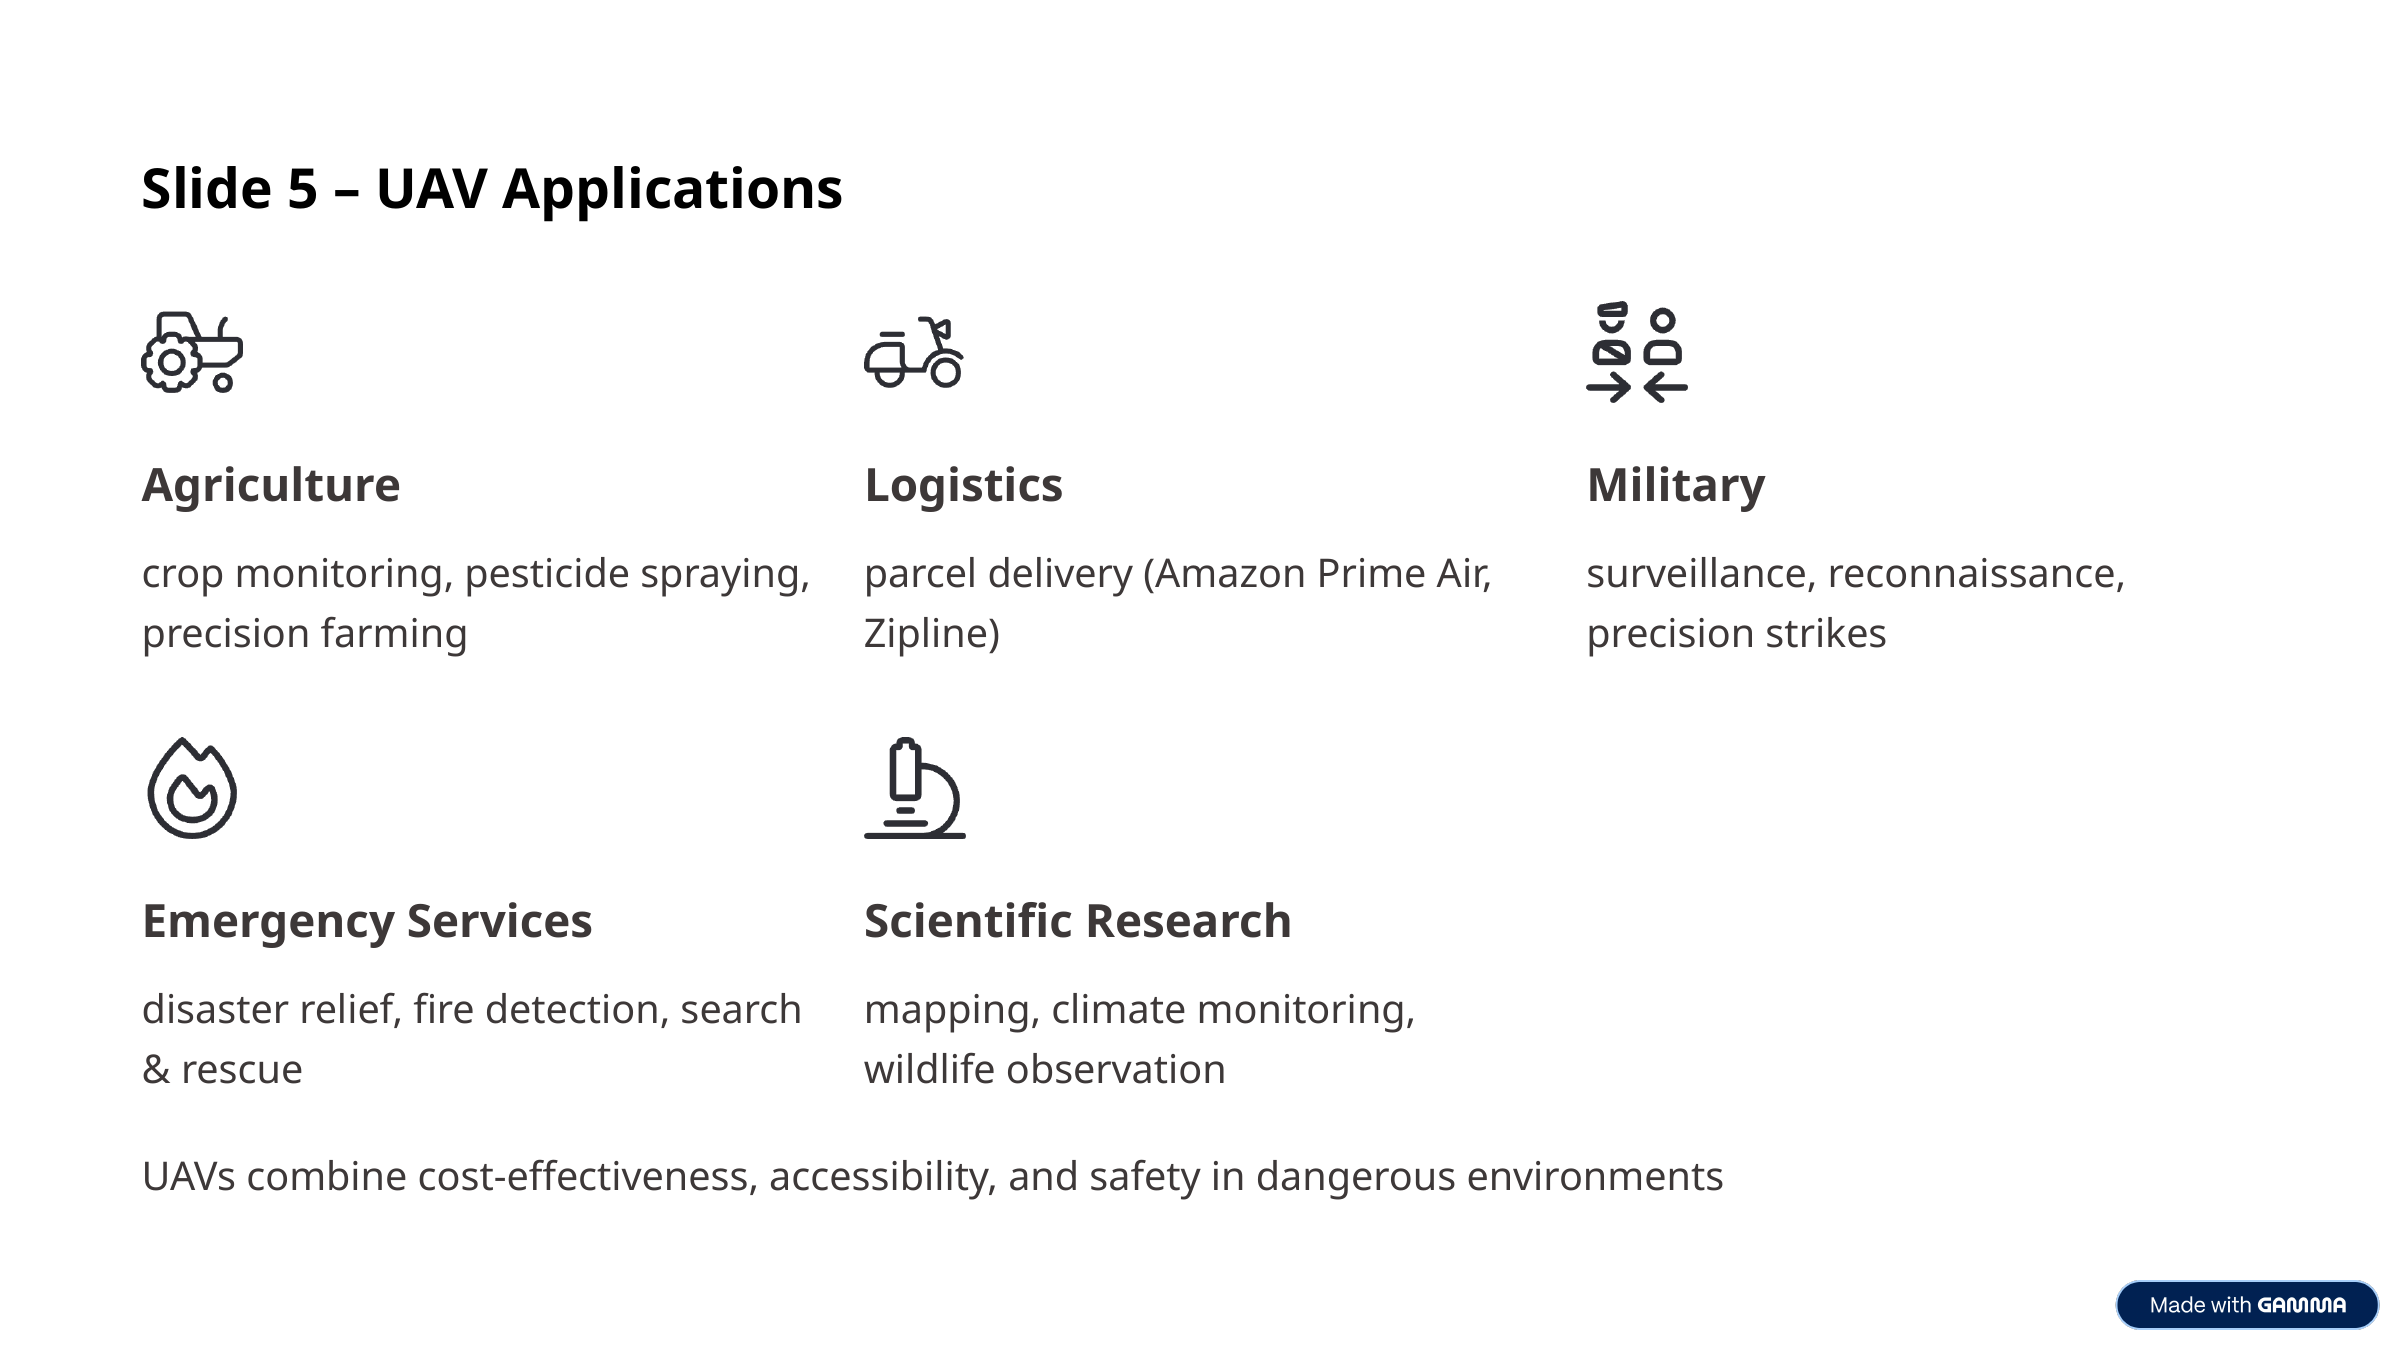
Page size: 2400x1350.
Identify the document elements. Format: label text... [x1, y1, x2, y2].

text_box UAVs combine cost-effectiveness, accessibility, and safety in dangerous environments [141, 1137, 2259, 1199]
picture [1586, 301, 1688, 403]
text_box Scientific Research [864, 889, 1325, 947]
text_box crop monitoring, pesticide spraying, precision farming [141, 534, 814, 657]
text_box surveillance, reconnaissance, precision strikes [1586, 534, 2259, 657]
text_box Slide 5 – UAV Applications [141, 151, 893, 221]
text_box Military [1586, 453, 2047, 511]
text_box mapping, climate monitoring, wildlife observation [864, 970, 1536, 1093]
text_box parcel delivery (Amazon Prime Air, Zipline) [864, 534, 1536, 657]
picture [141, 301, 243, 403]
text_box Agriculture [141, 453, 602, 511]
picture [864, 737, 966, 839]
text_box Logistics [864, 453, 1325, 511]
picture [2106, 1271, 2389, 1339]
text_box Emergency Services [141, 889, 631, 947]
picture [864, 301, 966, 403]
picture [141, 737, 243, 839]
text_box disaster relief, fire detection, search & rescue [141, 970, 814, 1093]
